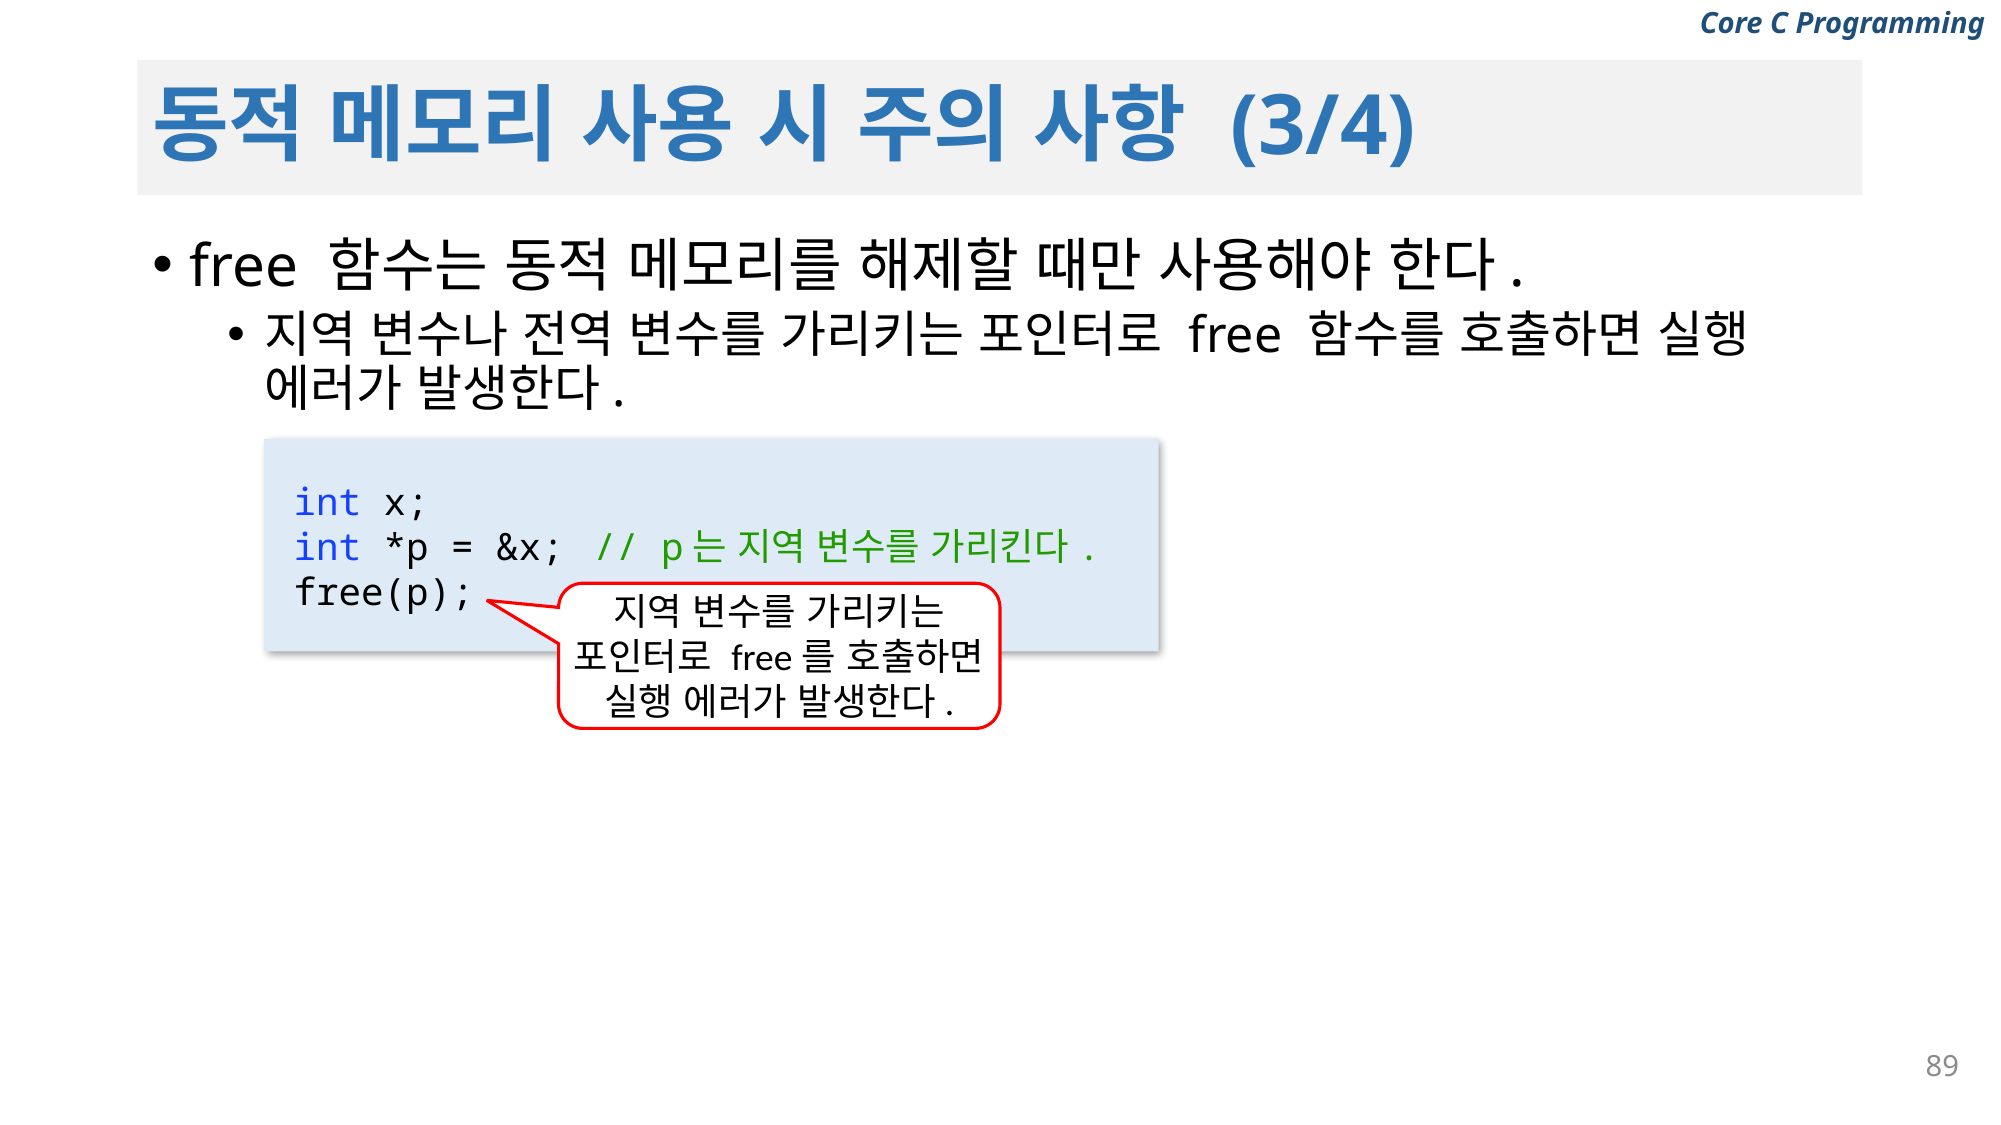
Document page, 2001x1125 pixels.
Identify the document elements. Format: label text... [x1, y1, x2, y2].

text_box 지역 변수를 가리키는 포인터로 free를 호출하면 실행 에러가 발생한다. [486, 582, 1002, 730]
title 동적 메모리 사용 시 주의 사항 (3/4) [137, 59, 1863, 195]
text_box int x; int *p = &x; // p는 지역 변수를 가리킨다. free(p); [263, 438, 1160, 652]
list free 함수는 동적 메모리를 해제할 때만 사용해야 한다. 지역 변수나 전역 변수를 가리키는 포인터로 free 함수를 호출하면 실행 에러가 발생한다. [137, 228, 1863, 1084]
slide_number 89 [1850, 1028, 1975, 1107]
